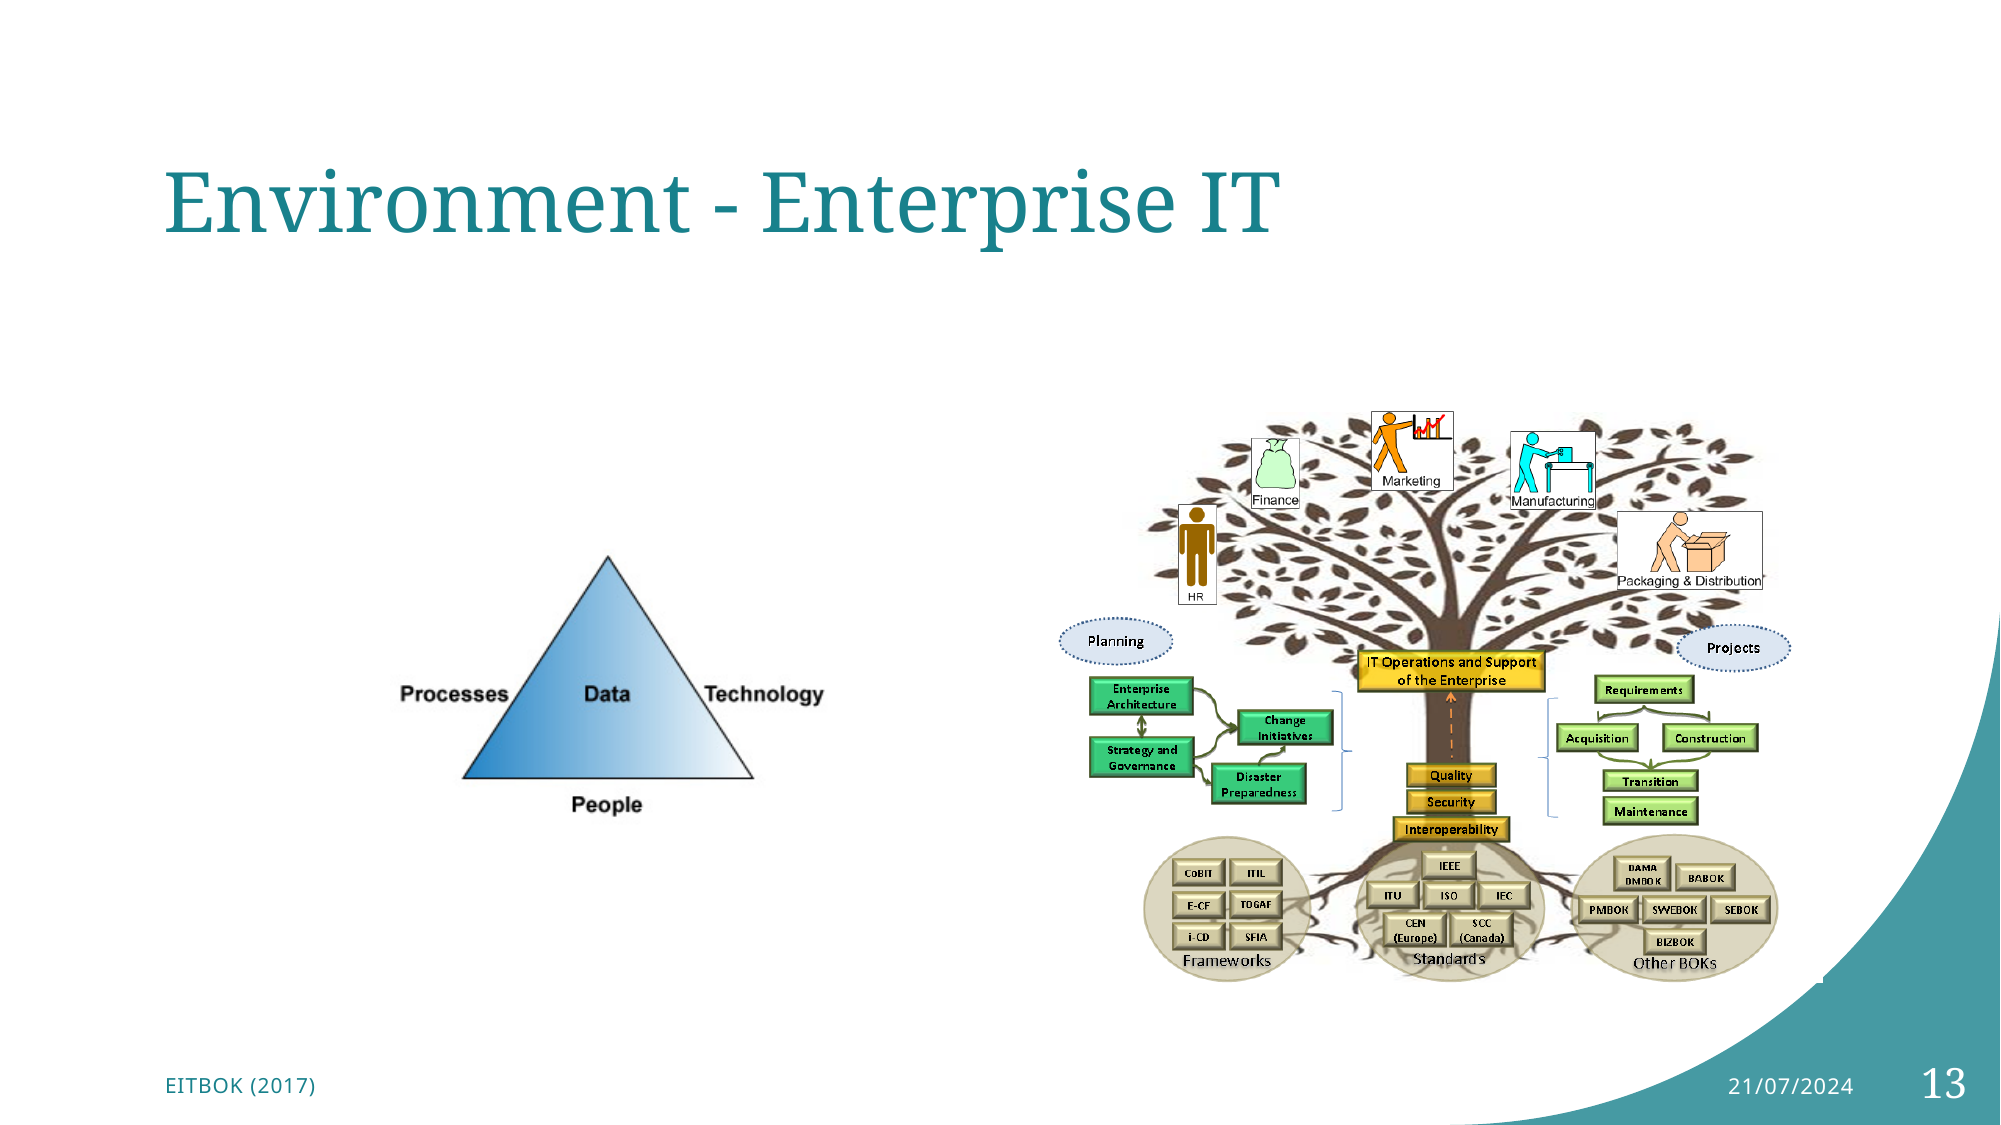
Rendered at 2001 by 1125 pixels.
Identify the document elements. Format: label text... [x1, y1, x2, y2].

footer EITBOK (2017) [150, 1055, 713, 1116]
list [390, 537, 828, 831]
title Environment - Enterprise IT [149, 96, 1823, 315]
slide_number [1479, 1055, 1868, 1116]
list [1026, 385, 1823, 983]
slide_number 13 [1868, 1055, 1983, 1116]
